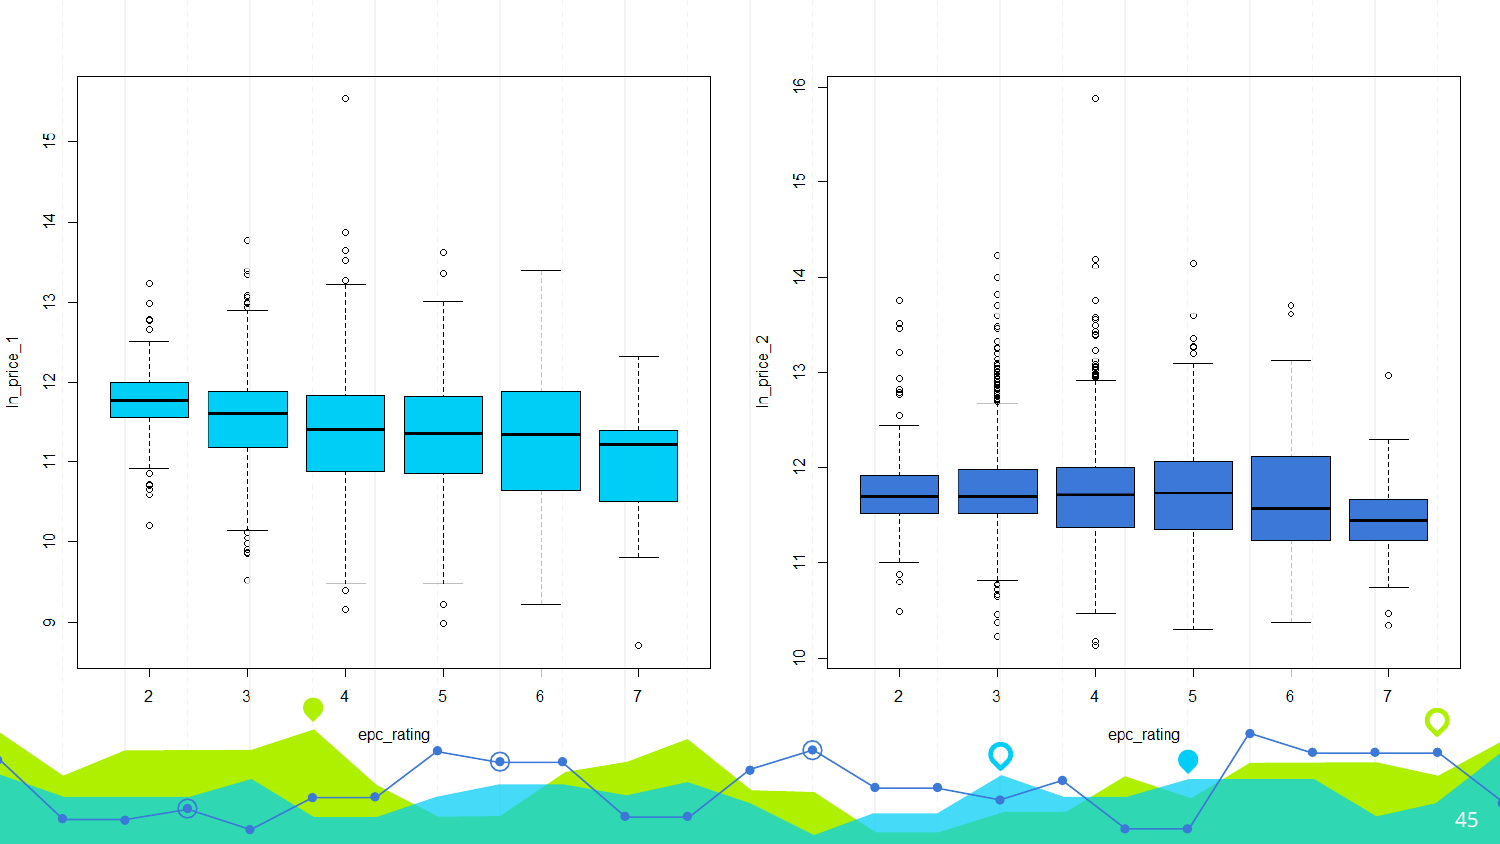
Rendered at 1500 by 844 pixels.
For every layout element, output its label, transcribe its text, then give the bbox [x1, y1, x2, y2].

slide_number 45 [1403, 791, 1494, 844]
picture [0, 0, 1500, 763]
